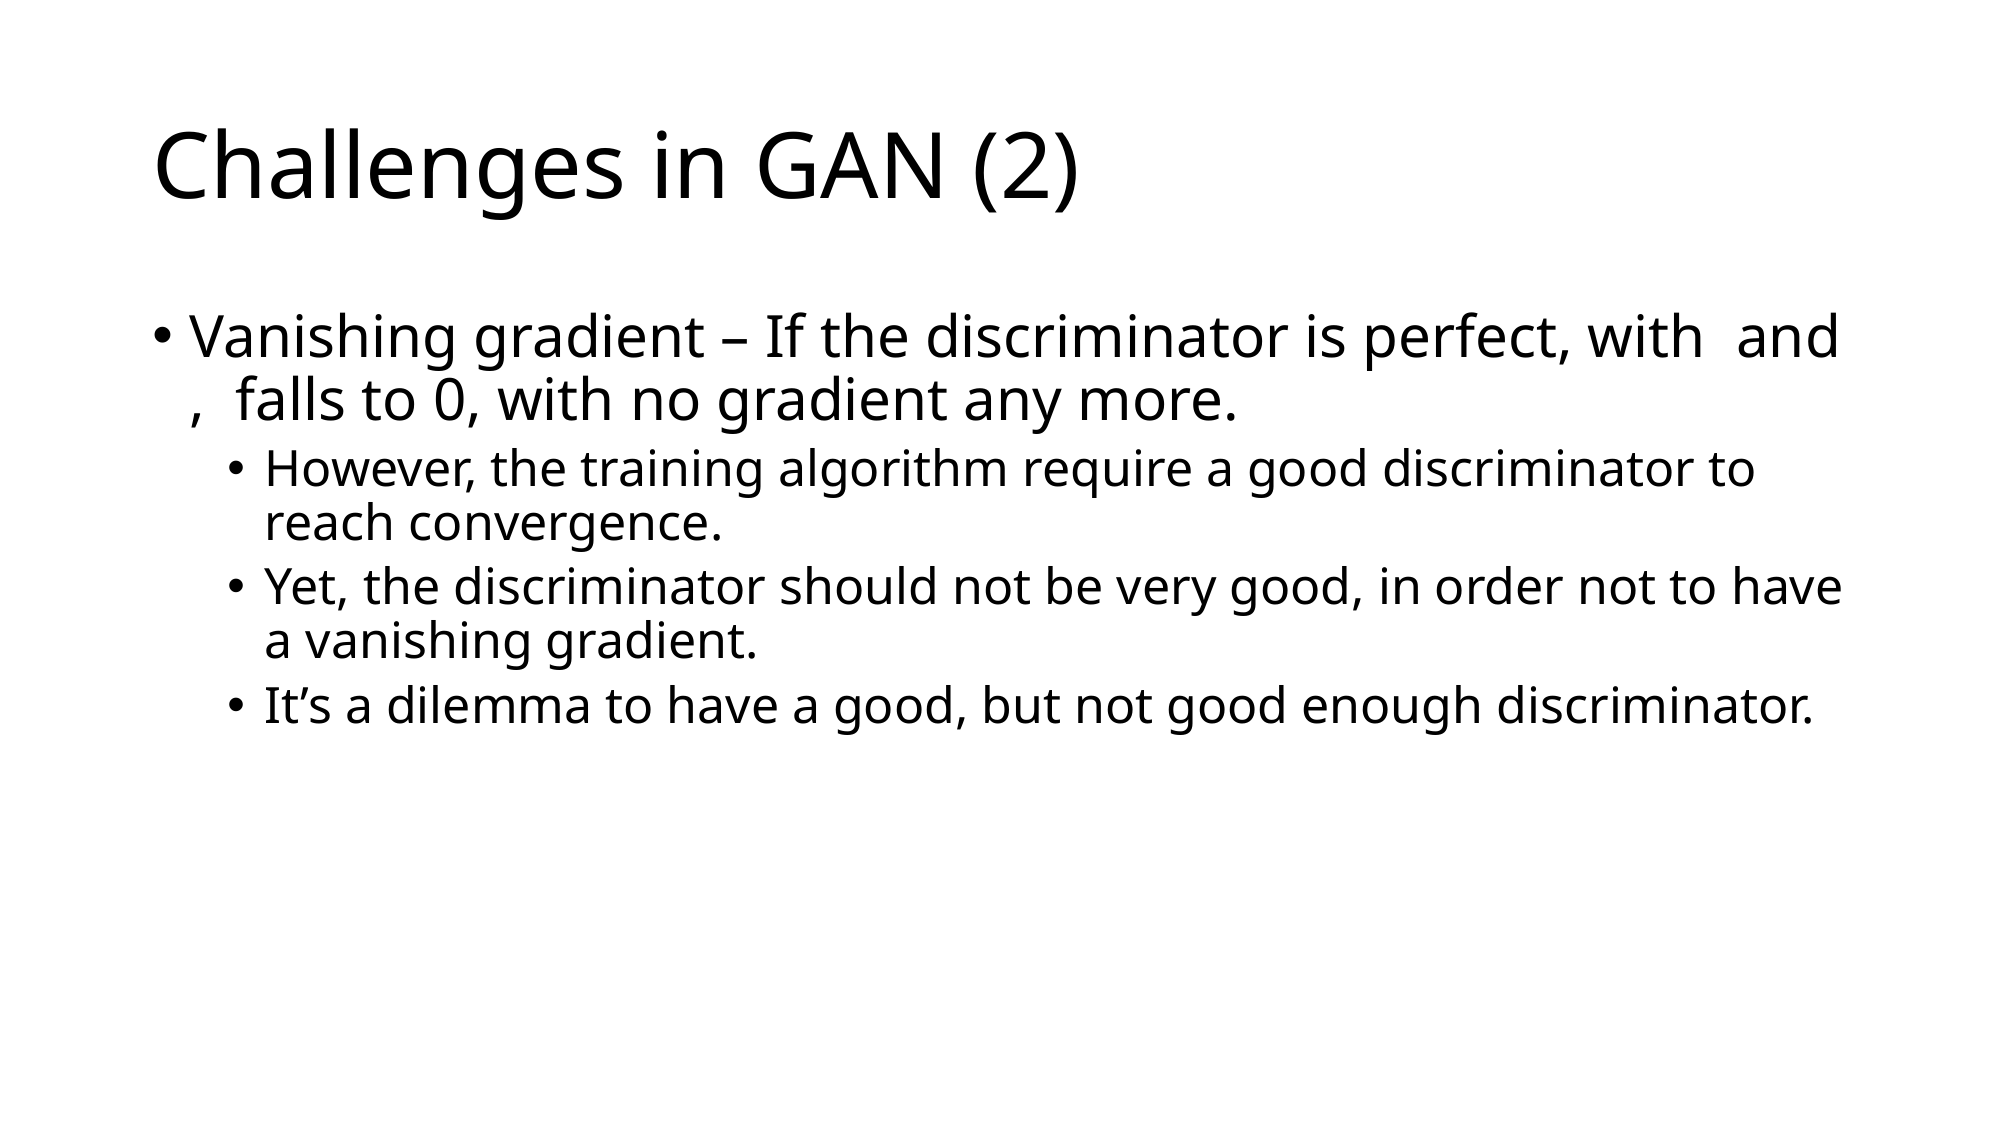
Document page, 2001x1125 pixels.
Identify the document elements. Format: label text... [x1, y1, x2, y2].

title Challenges in GAN (2) [137, 59, 1863, 278]
